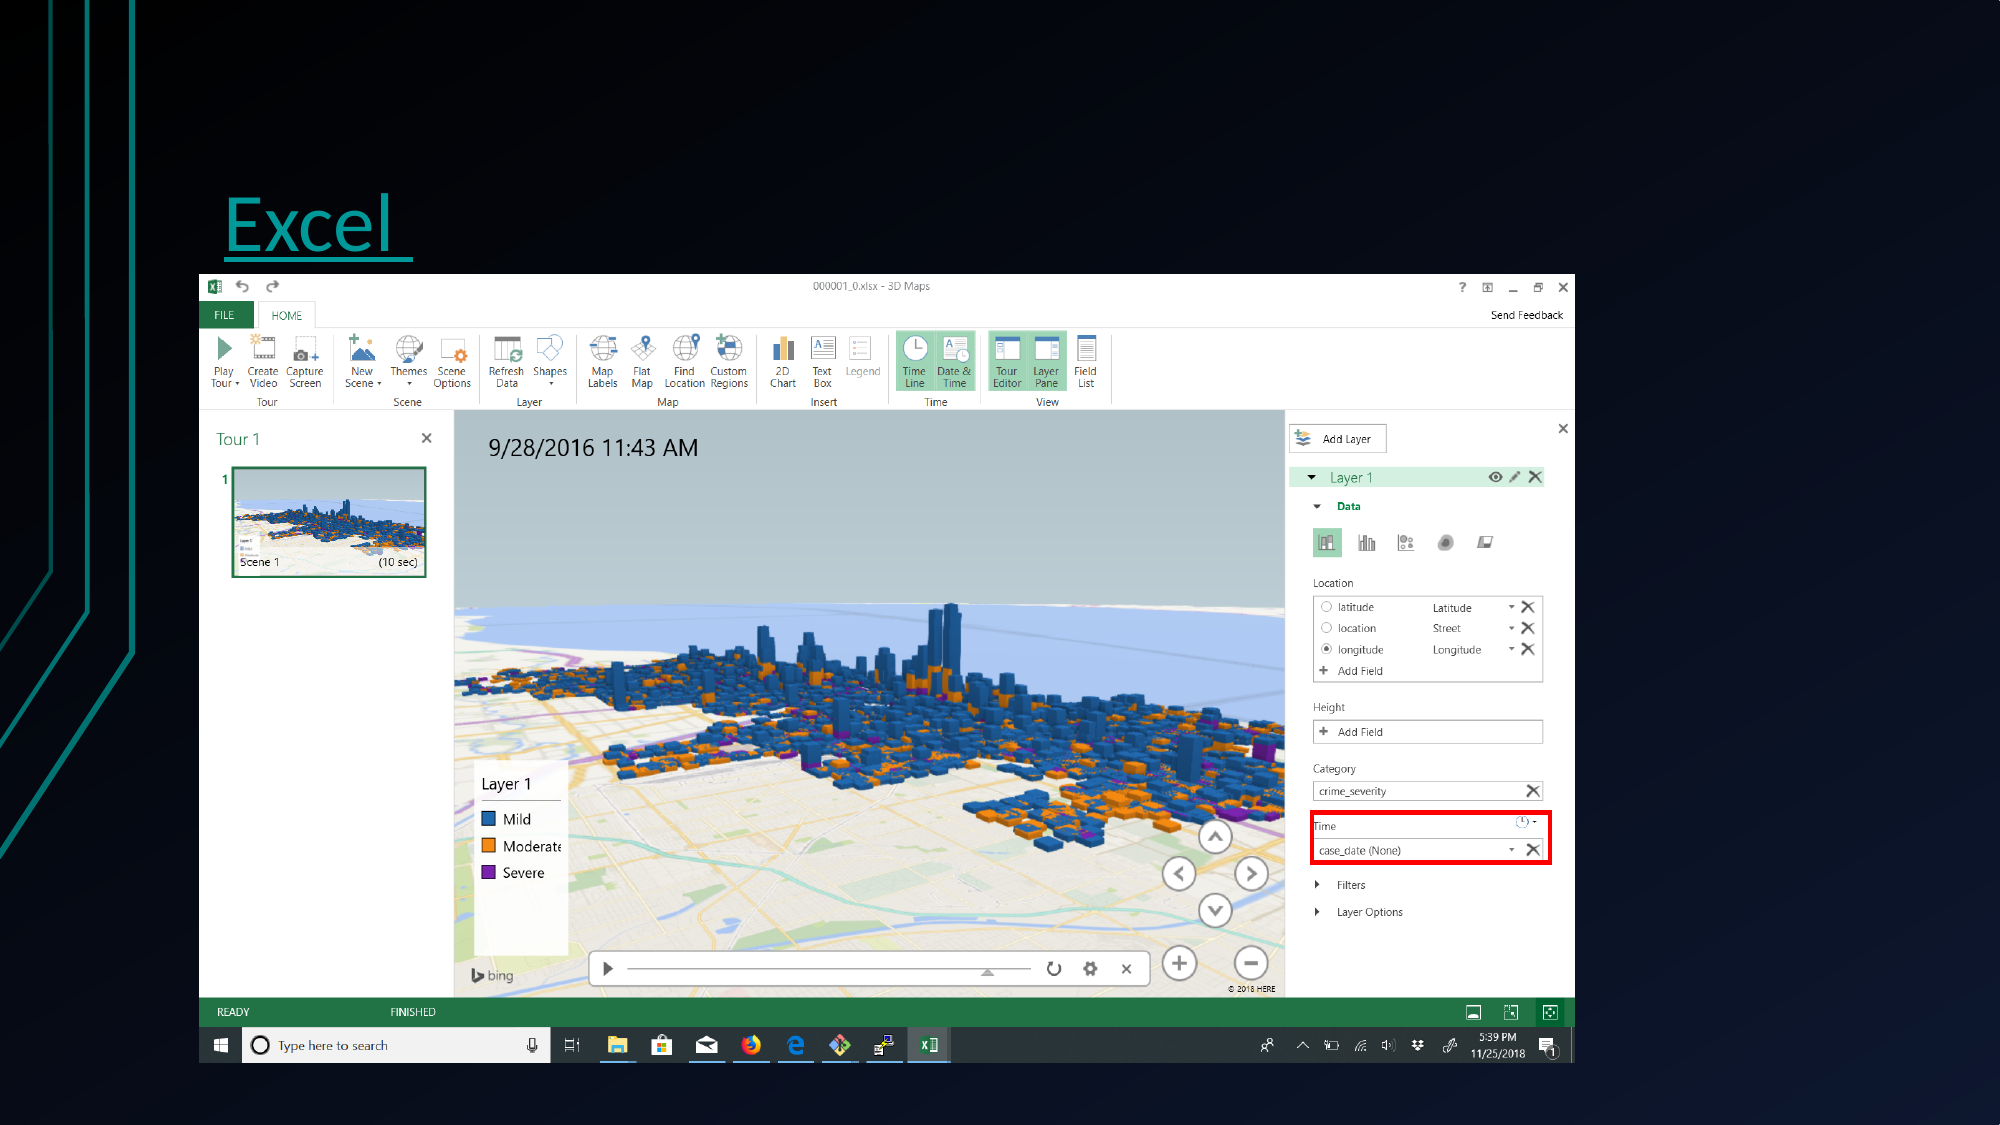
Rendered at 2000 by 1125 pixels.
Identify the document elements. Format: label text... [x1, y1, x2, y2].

title Excel [203, 78, 1904, 280]
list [199, 274, 1575, 1063]
